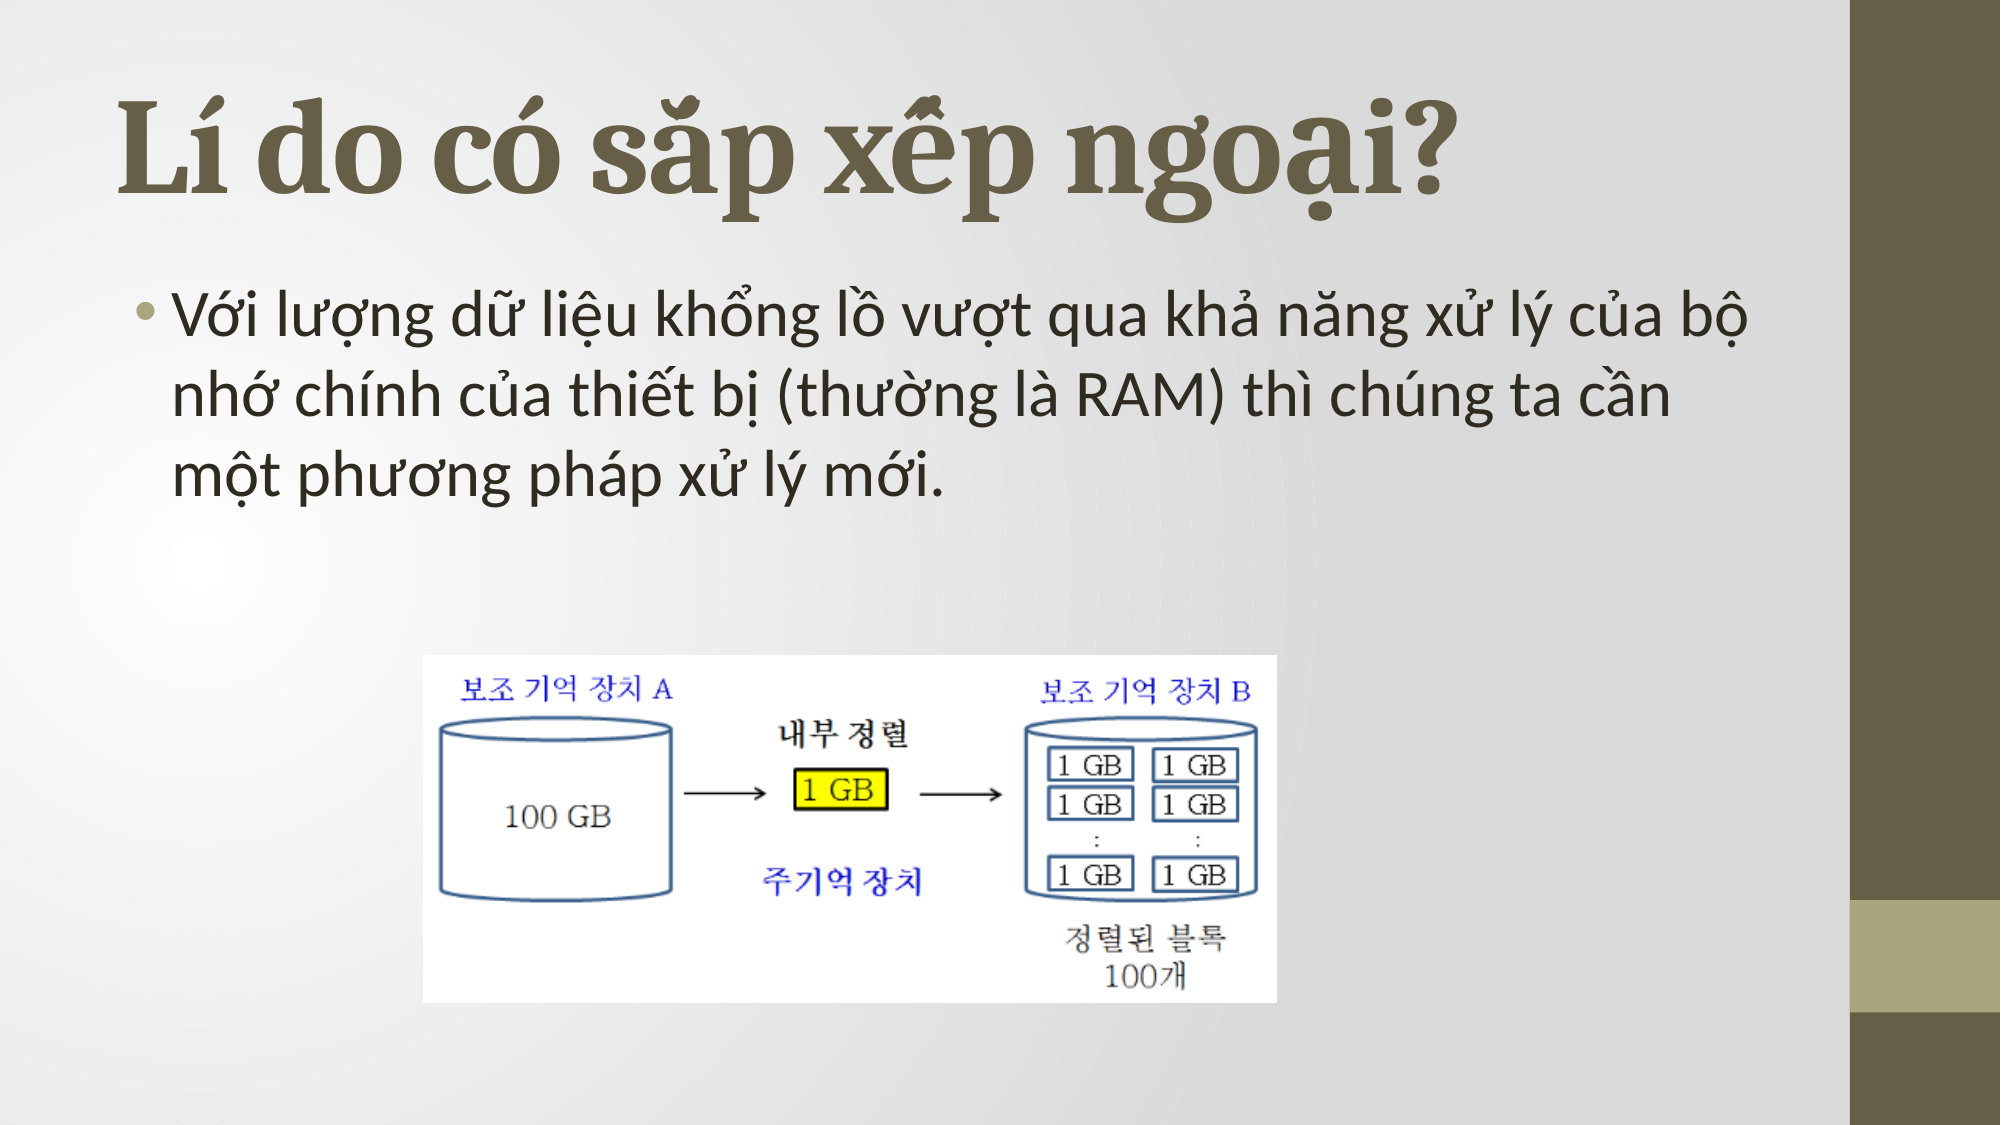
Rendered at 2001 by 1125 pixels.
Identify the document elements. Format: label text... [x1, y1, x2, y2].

title Lí do có sắp xếp ngoại? [99, 45, 1767, 233]
list Với lượng dữ liệu khổng lồ vượt qua khả năng xử lý của bộ nhớ chính của thiết bị (thường là RAM) thì chúng ta cần một phương pháp xử lý mới. [99, 262, 1767, 1050]
picture [423, 654, 1278, 1003]
